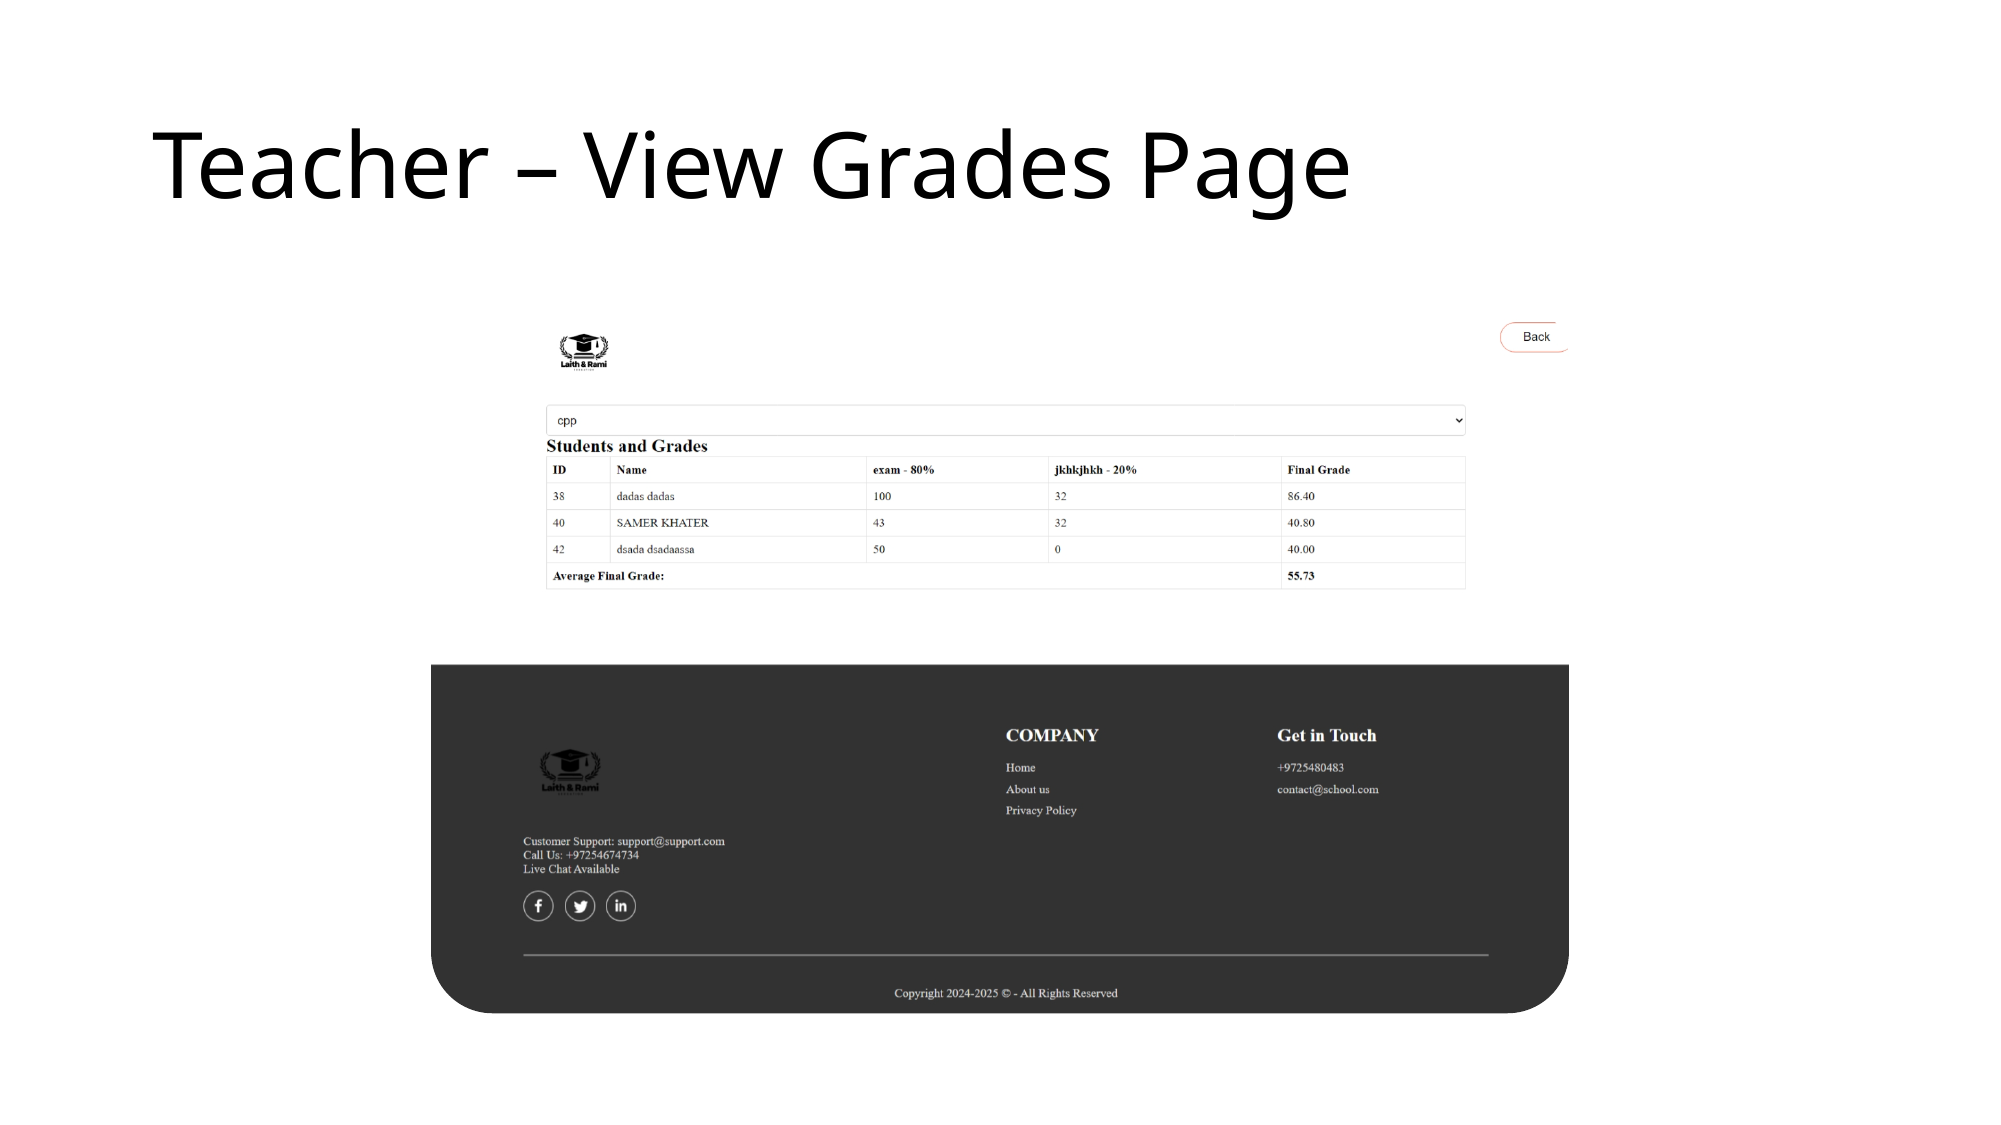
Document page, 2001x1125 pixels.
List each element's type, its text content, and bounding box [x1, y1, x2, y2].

title Teacher – View Grades Page [137, 59, 1863, 278]
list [430, 298, 1570, 1014]
